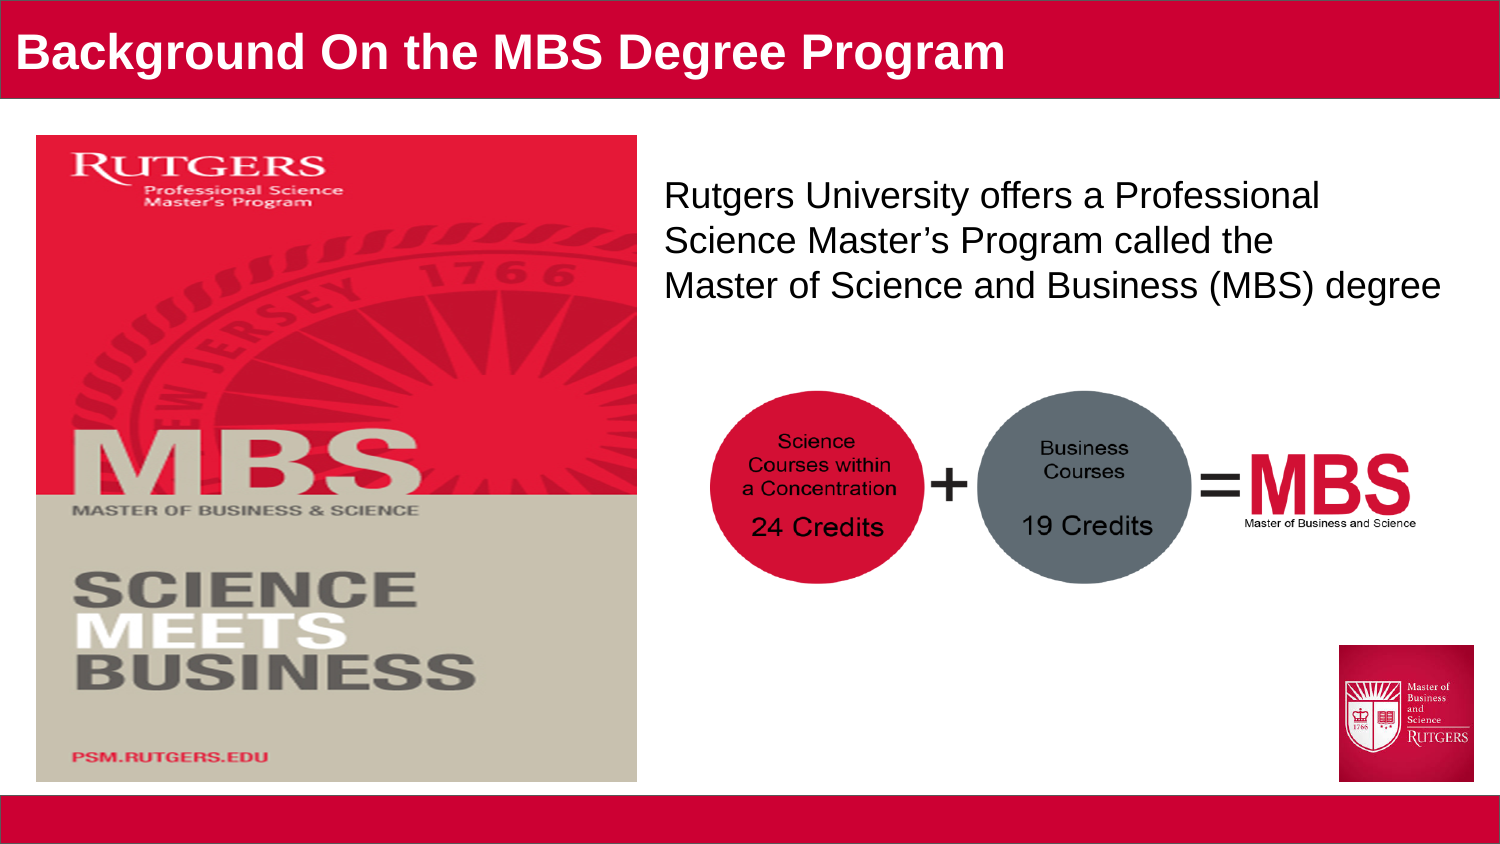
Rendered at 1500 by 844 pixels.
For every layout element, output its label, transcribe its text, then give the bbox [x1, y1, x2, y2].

text_box Background On the MBS Degree Program [0, 0, 1500, 99]
text_box Rutgers University offers a Professional Science Master’s Program called the Master of Science and Business (MBS) degree [648, 163, 1487, 312]
text_box [0, 795, 1500, 844]
picture [1338, 645, 1474, 782]
picture [679, 369, 1431, 605]
picture [35, 135, 637, 782]
